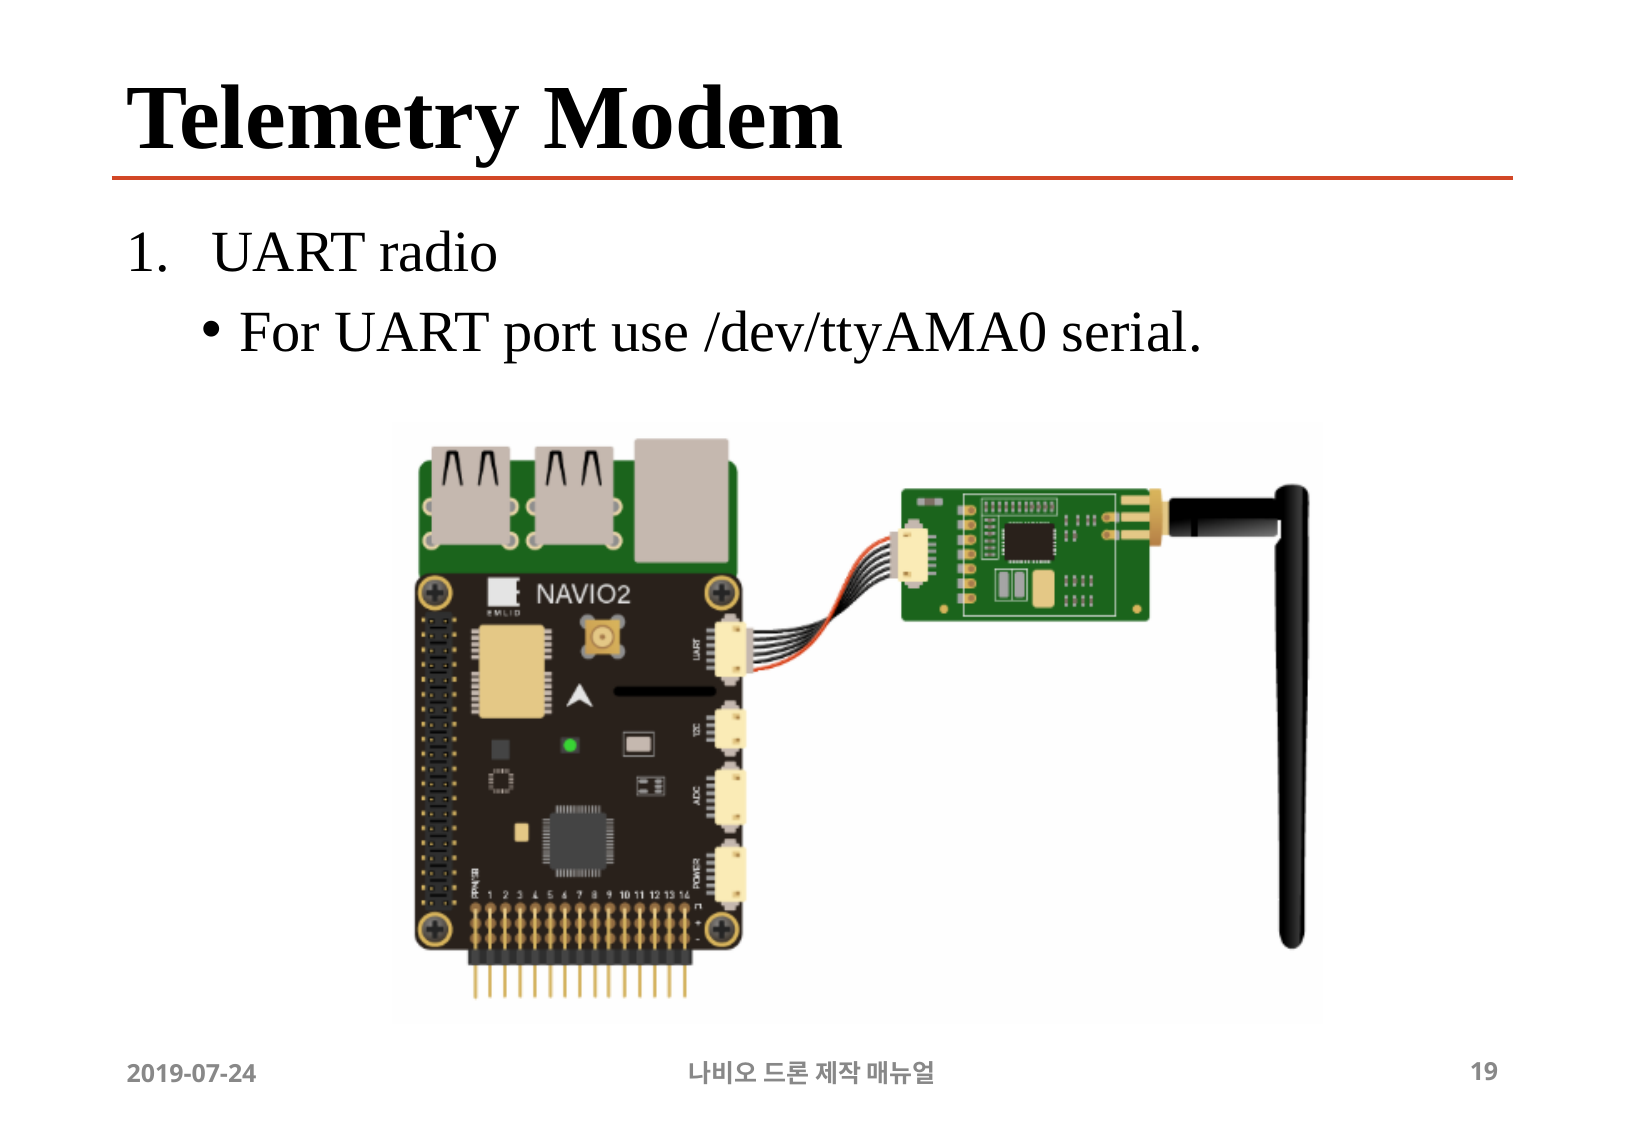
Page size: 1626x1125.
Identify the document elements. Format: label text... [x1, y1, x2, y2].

list UART radio For UART port use /dev/ttyAMA0 serial. [111, 205, 1514, 404]
footer 나비오 드론 제작 매뉴얼 [538, 1042, 1087, 1103]
picture [391, 422, 1323, 1024]
slide_number 19 [1433, 1042, 1514, 1103]
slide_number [111, 1042, 303, 1103]
title Telemetry Modem [111, 59, 1514, 179]
